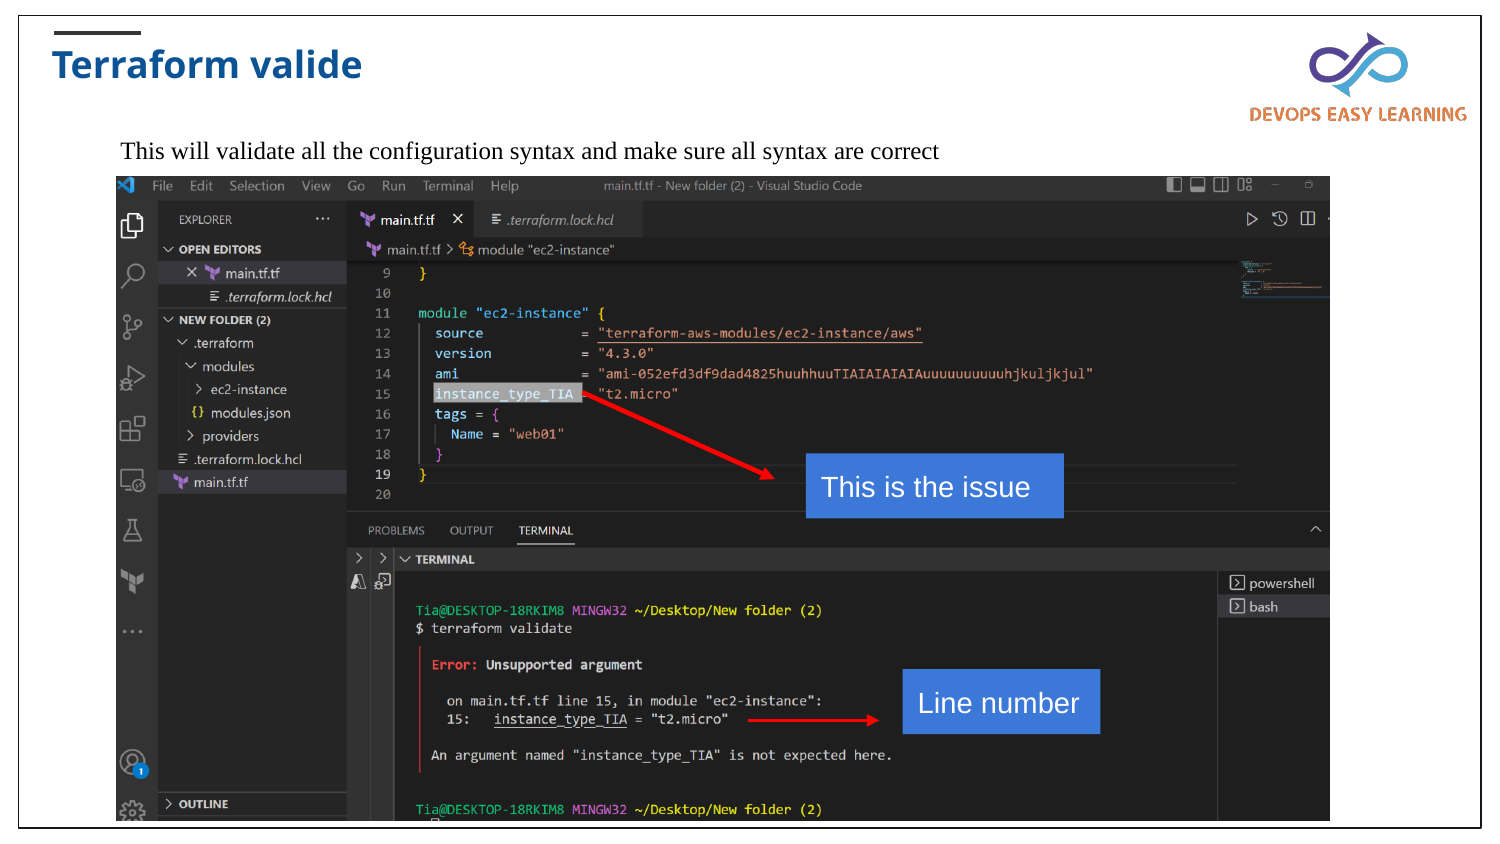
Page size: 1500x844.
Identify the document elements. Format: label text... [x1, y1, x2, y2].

text_box This will validate all the configuration syntax and make sure all syntax are correct [36, 104, 1005, 180]
picture [1240, 21, 1477, 141]
text_box Terraform valide [36, 33, 1220, 94]
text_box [582, 392, 776, 480]
text_box [18, 15, 1482, 829]
picture [116, 175, 1330, 821]
